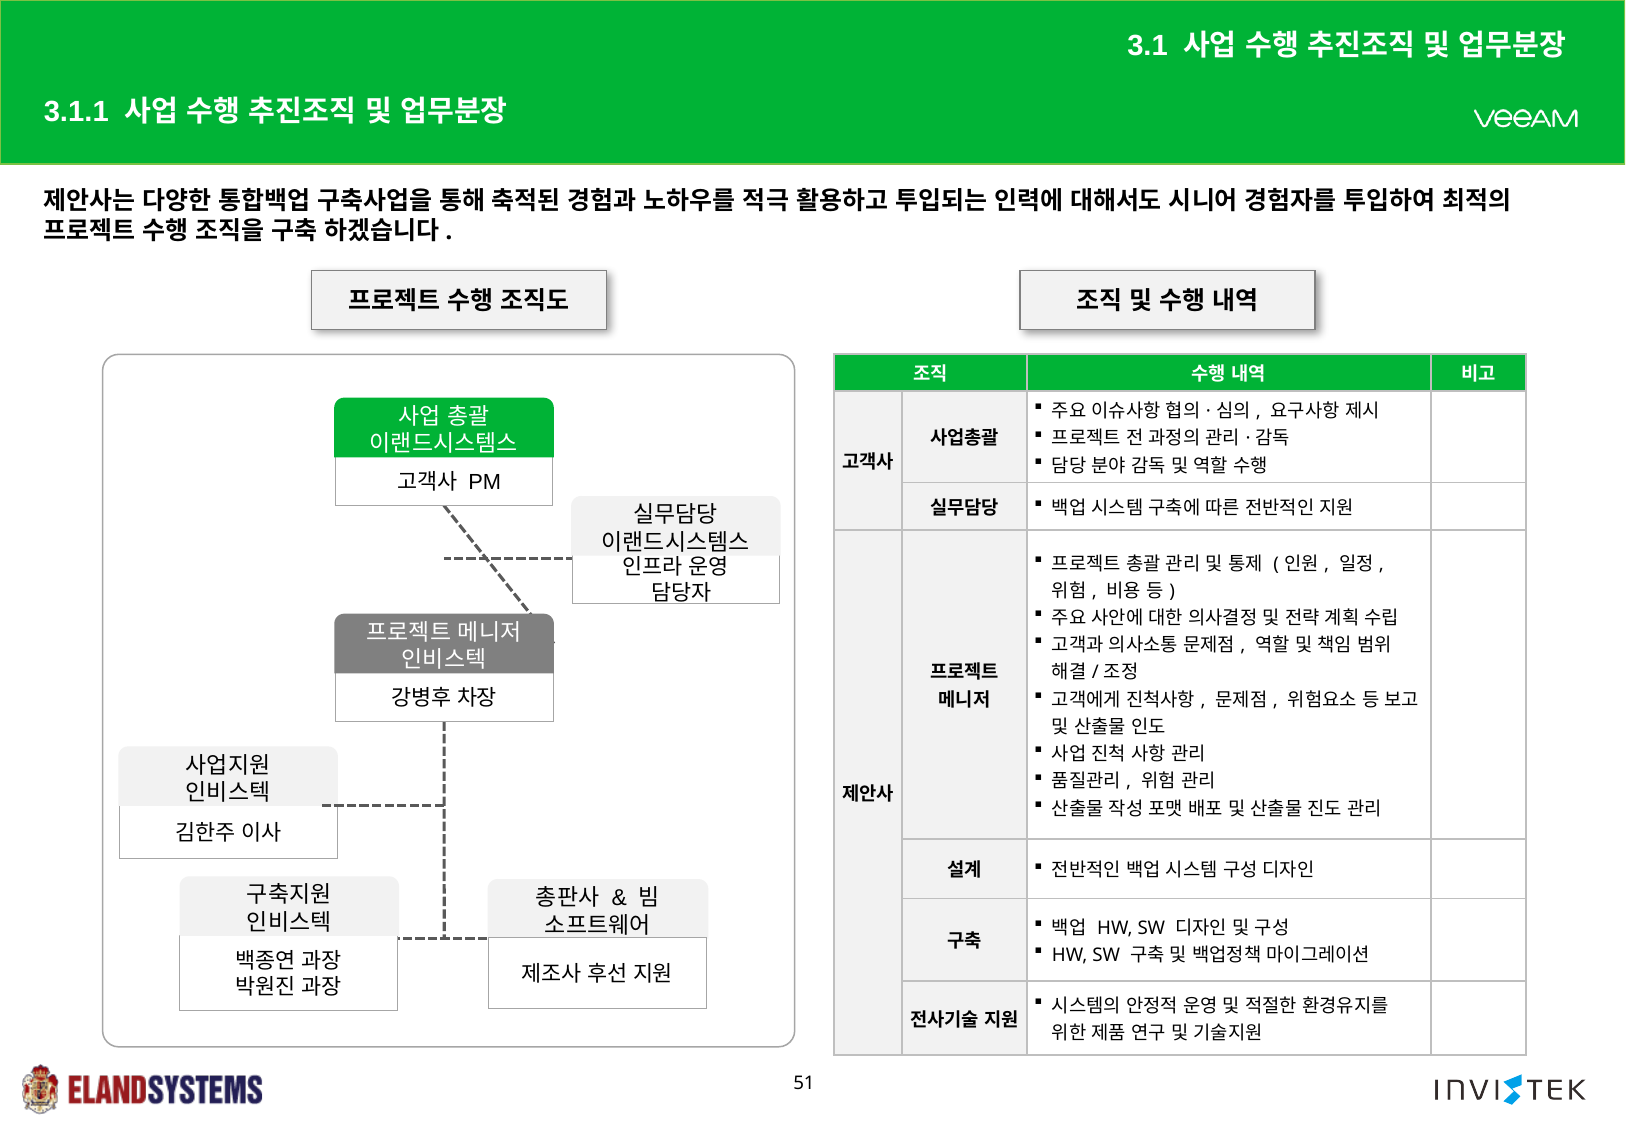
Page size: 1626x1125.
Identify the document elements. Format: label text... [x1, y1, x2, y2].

picture [22, 1064, 270, 1115]
picture [1465, 100, 1586, 136]
table_cell 백업 시스템 구축에 따른 전반적인 지원 [1028, 483, 1430, 529]
list 제안사는 다양한 통합백업 구축사업을 통해 축적된 경험과 노하우를 적극 활용하고 투입되는 인력에 대해서도 시니어 경험자를 투입하여 최적의 프로젝트 수행 조직을 구축 하겠습니다. [28, 177, 1582, 355]
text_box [118, 397, 781, 1011]
table_cell 고객사 [835, 392, 901, 529]
picture [1514, 1074, 1586, 1105]
table_cell [1432, 392, 1525, 482]
table_cell 백업 HW, SW 디자인 및 구성 HW, SW 구축 및 백업정책 마이그레이션 [1028, 899, 1430, 980]
table_cell 시스템의 안정적 운영 및 적절한 환경유지를 위한 제품 연구 및 기술지원 [1028, 982, 1430, 1054]
text_box 프로젝트 수행 조직도 [310, 269, 608, 331]
table_cell [1432, 483, 1525, 529]
table_cell 실무담당 [903, 483, 1026, 529]
table_cell [1432, 899, 1525, 980]
table_header 비고 [1432, 355, 1525, 390]
list 3.1 사업 수행 추진조직 및 업무분장 [862, 16, 1582, 76]
table_cell 프로젝트 총괄 관리 및 통제 (인원, 일정, 위험, 비용 등) 주요 사안에 대한 의사결정 및 전략 계획 수립 고객과 의사소통 문제점, 역할 및 책임 범위 해결/조정 고객에게 진척사항, 문제점, 위험요소 등 보고 및 산출물 인도 사업 진척 사항 관리 품질관리, 위험 관리 산출물 작성 포맷 배포 및 산출물 진도 관리 [1028, 531, 1430, 838]
picture [1435, 1074, 1519, 1105]
table_header 수행 내역 [1028, 355, 1430, 390]
table_cell 구축 [903, 899, 1026, 980]
slide_number 51 [778, 1063, 847, 1105]
table_cell 전반적인 백업 시스템 구성 디자인 [1028, 840, 1430, 898]
table_cell 설계 [903, 840, 1026, 898]
table_header 조직 [835, 355, 1026, 390]
table_cell 제안사 [835, 531, 901, 1054]
title 3.1.1 사업 수행 추진조직 및 업무분장 [28, 88, 989, 136]
table_cell 전사기술 지원 [903, 982, 1026, 1054]
table_cell [1432, 982, 1525, 1054]
table_cell 프로젝트 메니저 [903, 531, 1026, 838]
table_cell [1432, 840, 1525, 898]
table_cell 주요 이슈사항 협의·심의, 요구사항 제시 프로젝트 전 과정의 관리·감독 담당 분야 감독 및 역할 수행 [1028, 392, 1430, 482]
text_box [102, 354, 795, 1047]
table_cell [1432, 531, 1525, 838]
text_box 조직 및 수행 내역 [1019, 269, 1316, 330]
table_cell 사업총괄 [903, 392, 1026, 482]
